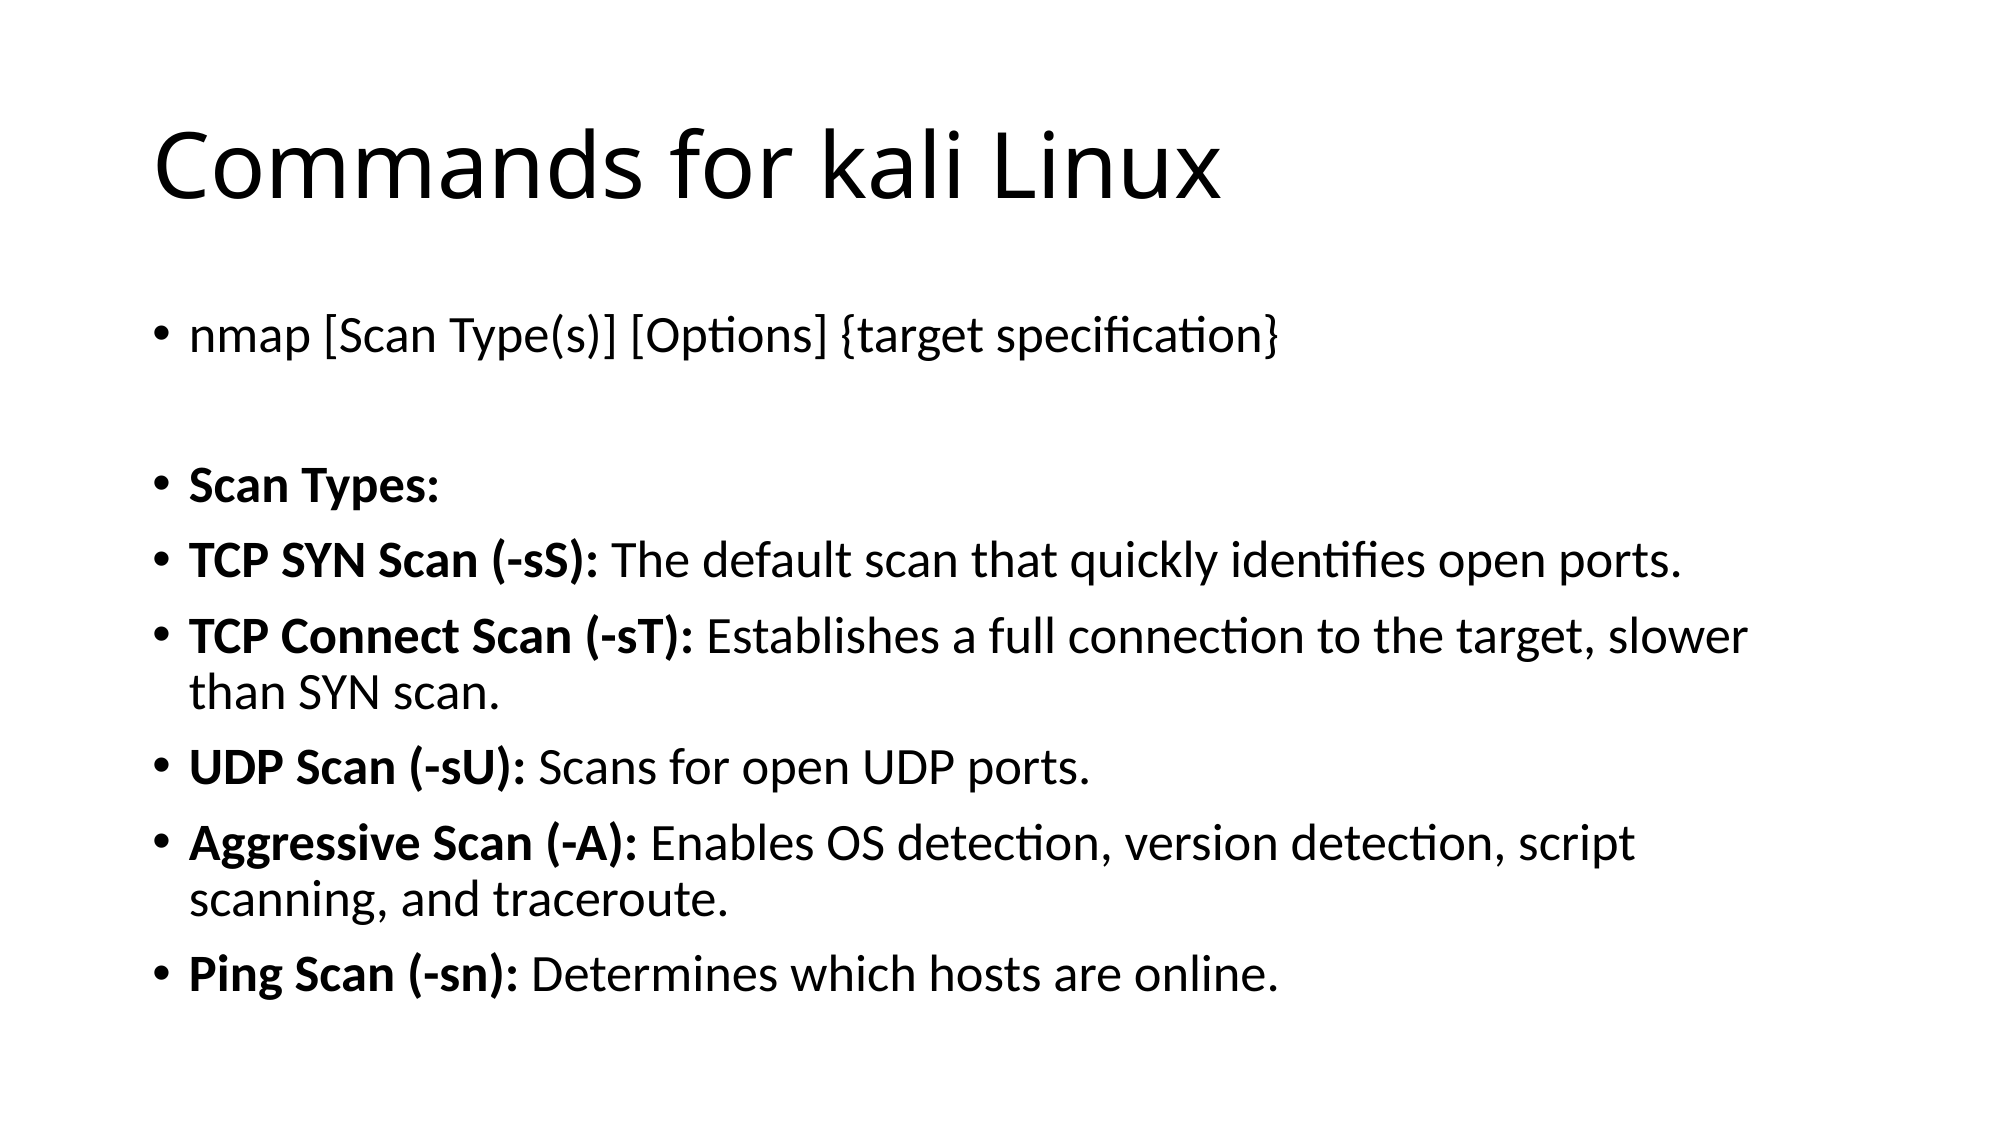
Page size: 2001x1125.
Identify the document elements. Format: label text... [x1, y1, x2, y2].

title Commands for kali Linux [137, 59, 1863, 278]
list nmap [Scan Type(s)] [Options] {target specification} Scan Types: TCP SYN Scan (-sS): The default scan that quickly identifies open ports. TCP Connect Scan (-sT): Establishes a full connection to the target, slower than SYN scan. UDP Scan (-sU): Scans for open UDP ports. Aggressive Scan (-A): Enables OS detection, version detection, script scanning, and traceroute. Ping Scan (-sn): Determines which hosts are online. [137, 299, 1863, 1014]
